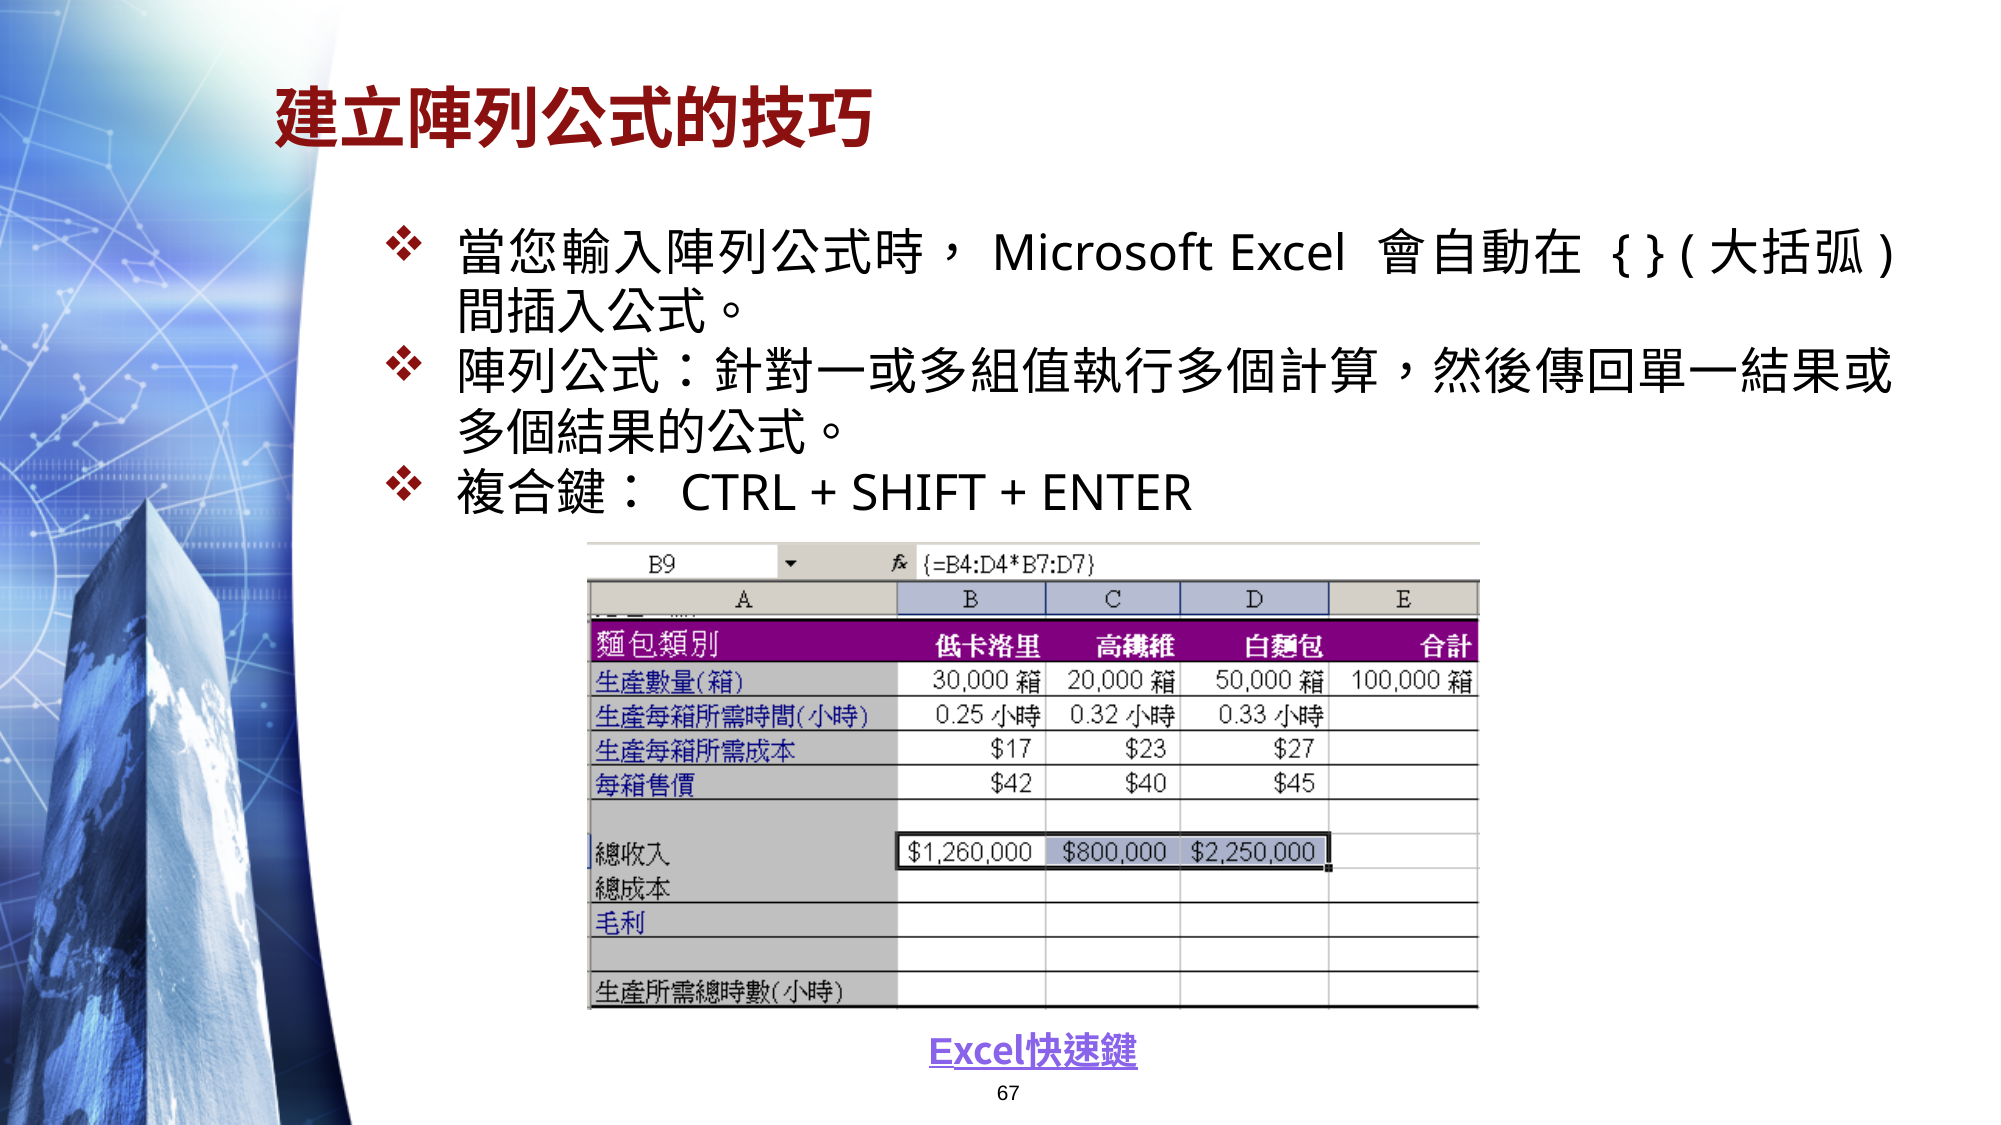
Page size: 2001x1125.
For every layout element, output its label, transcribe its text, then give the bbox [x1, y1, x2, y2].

picture [0, 0, 400, 1125]
title 建立陣列公式的技巧 [258, 75, 1809, 156]
list 當您輸入陣列公式時，Microsoft Excel 會自動在 { } (大括弧) 間插入公式。 陣列公式：針對一或多組值執行多個計算，然後傳回單一結果或多個結果的公式。 複合鍵： CTRL + SHIFT + ENTER [366, 212, 1909, 1038]
slide_number 67 [916, 1089, 1100, 1115]
picture [587, 542, 1480, 1010]
text_box Excel快速鍵 [533, 1019, 1534, 1089]
